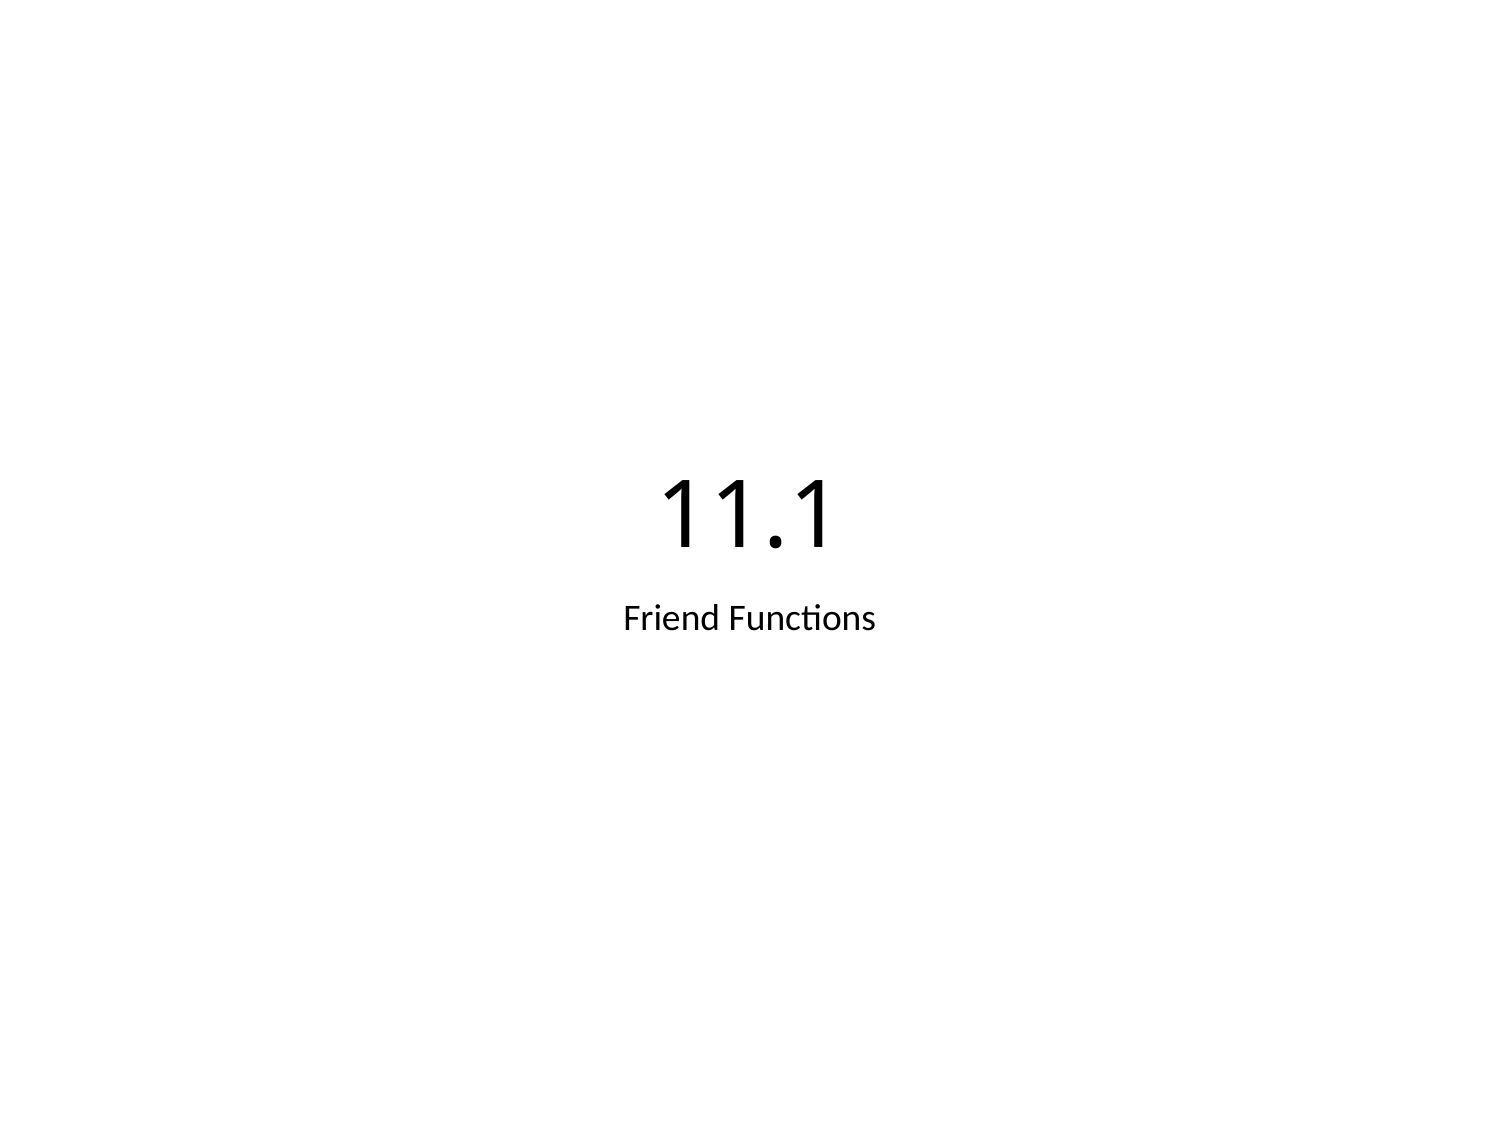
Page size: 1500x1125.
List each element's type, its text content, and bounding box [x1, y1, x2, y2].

subtitle Friend Functions [187, 590, 1313, 863]
title 11.1 [187, 184, 1313, 576]
